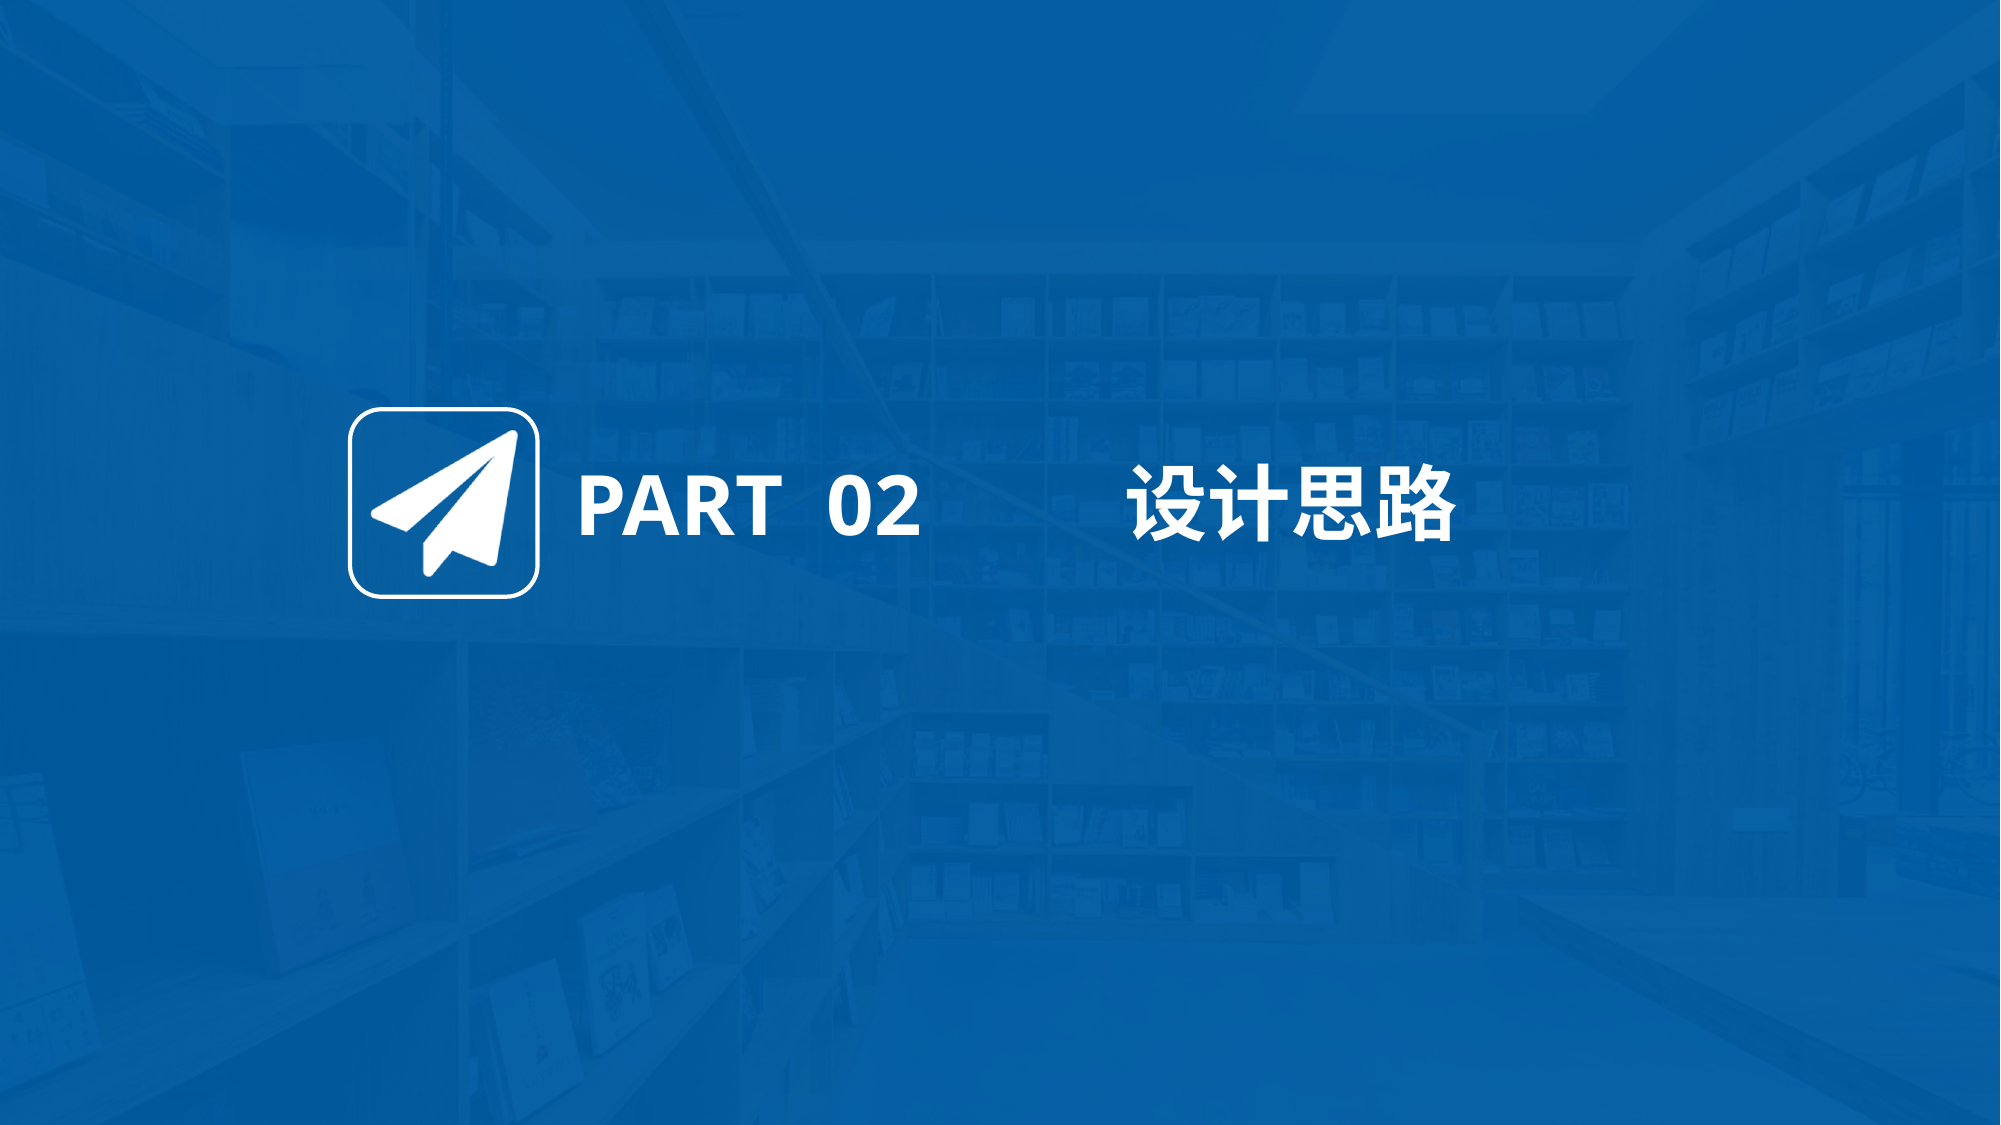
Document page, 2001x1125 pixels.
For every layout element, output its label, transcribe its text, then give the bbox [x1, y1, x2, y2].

title 设计思路 [938, 455, 1643, 562]
picture [353, 412, 535, 594]
